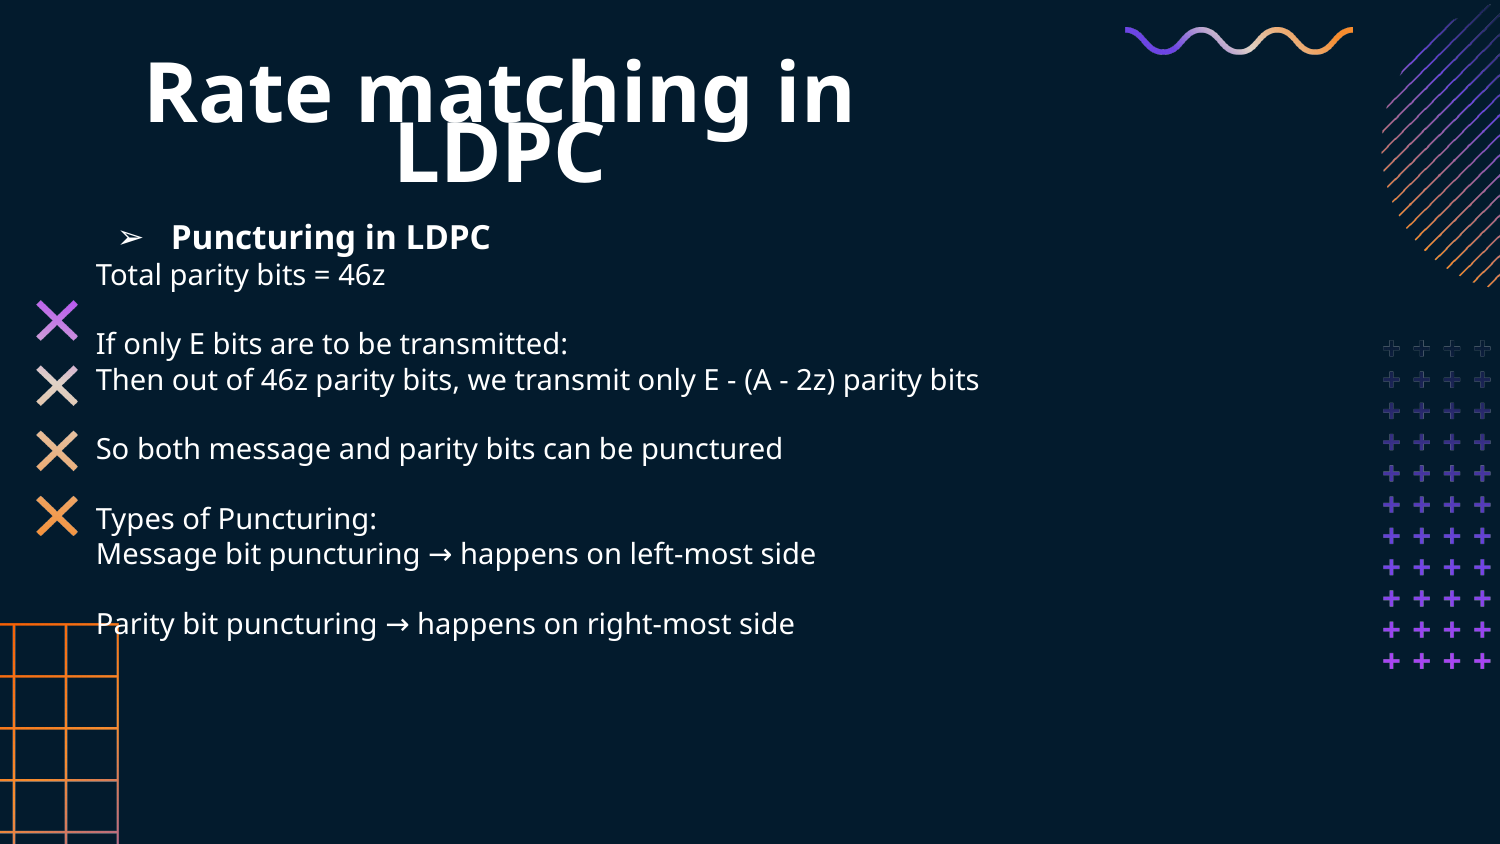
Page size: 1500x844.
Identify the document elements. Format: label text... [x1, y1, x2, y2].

picture [0, 623, 119, 844]
picture [1384, 341, 1500, 669]
picture [36, 300, 78, 536]
picture [1381, 0, 1500, 293]
title Rate matching in LDPC [44, 60, 956, 143]
picture [1125, 27, 1353, 55]
text_box Puncturing in LDPC Total parity bits = 46z If only E bits are to be transmitted: Then out of 46z parity bits, we transmit only E - (A - 2z) parity bits So both message and parity bits can be punctured Types of Puncturing: Message bit puncturing → happens on left-most side Parity bit puncturing → happens on right-most side [80, 131, 1372, 656]
